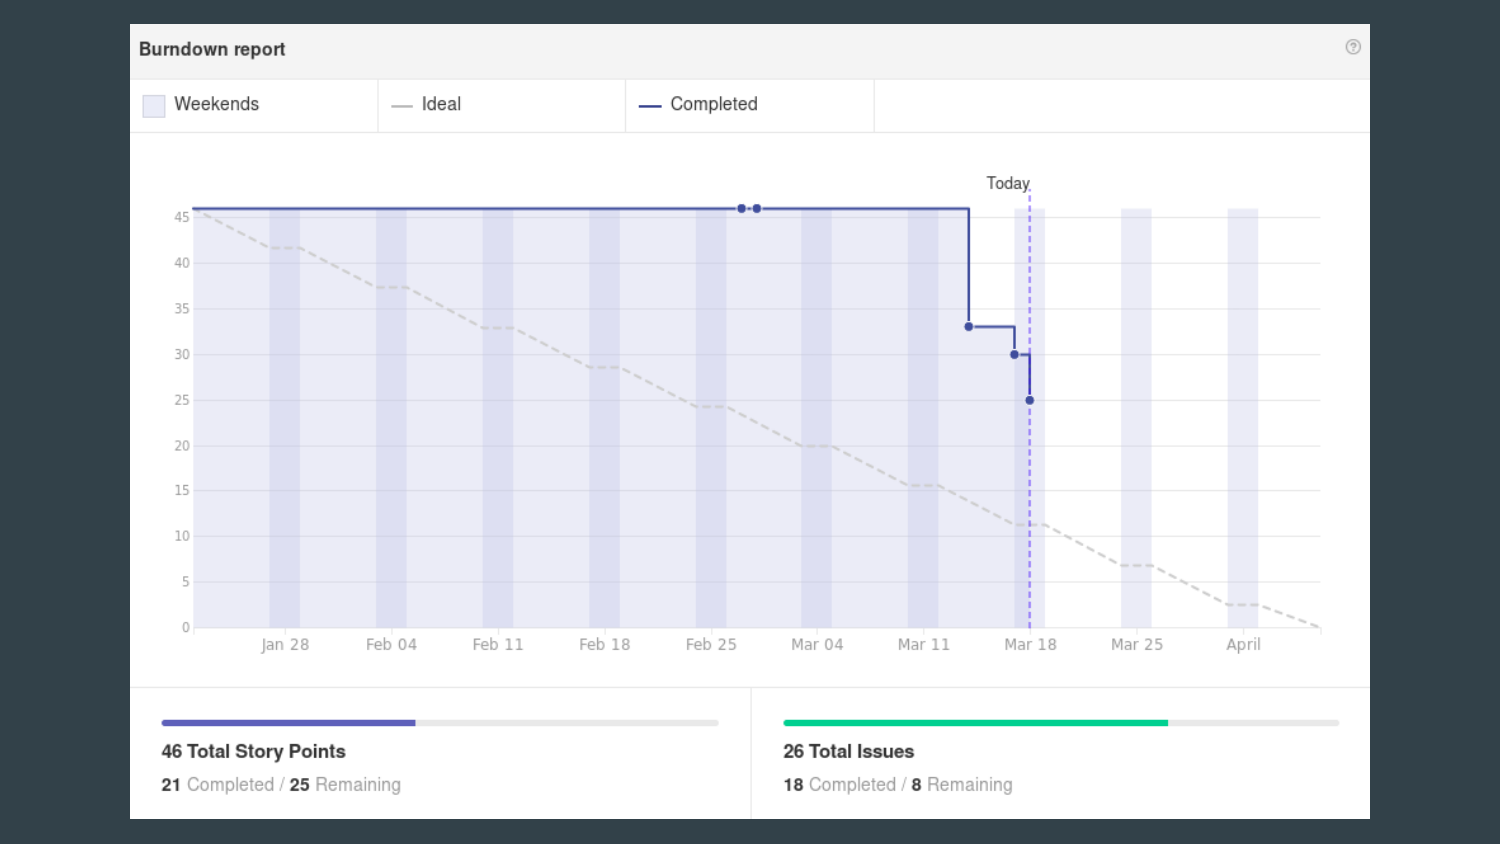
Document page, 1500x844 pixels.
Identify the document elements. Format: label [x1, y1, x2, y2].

picture [130, 24, 1370, 819]
